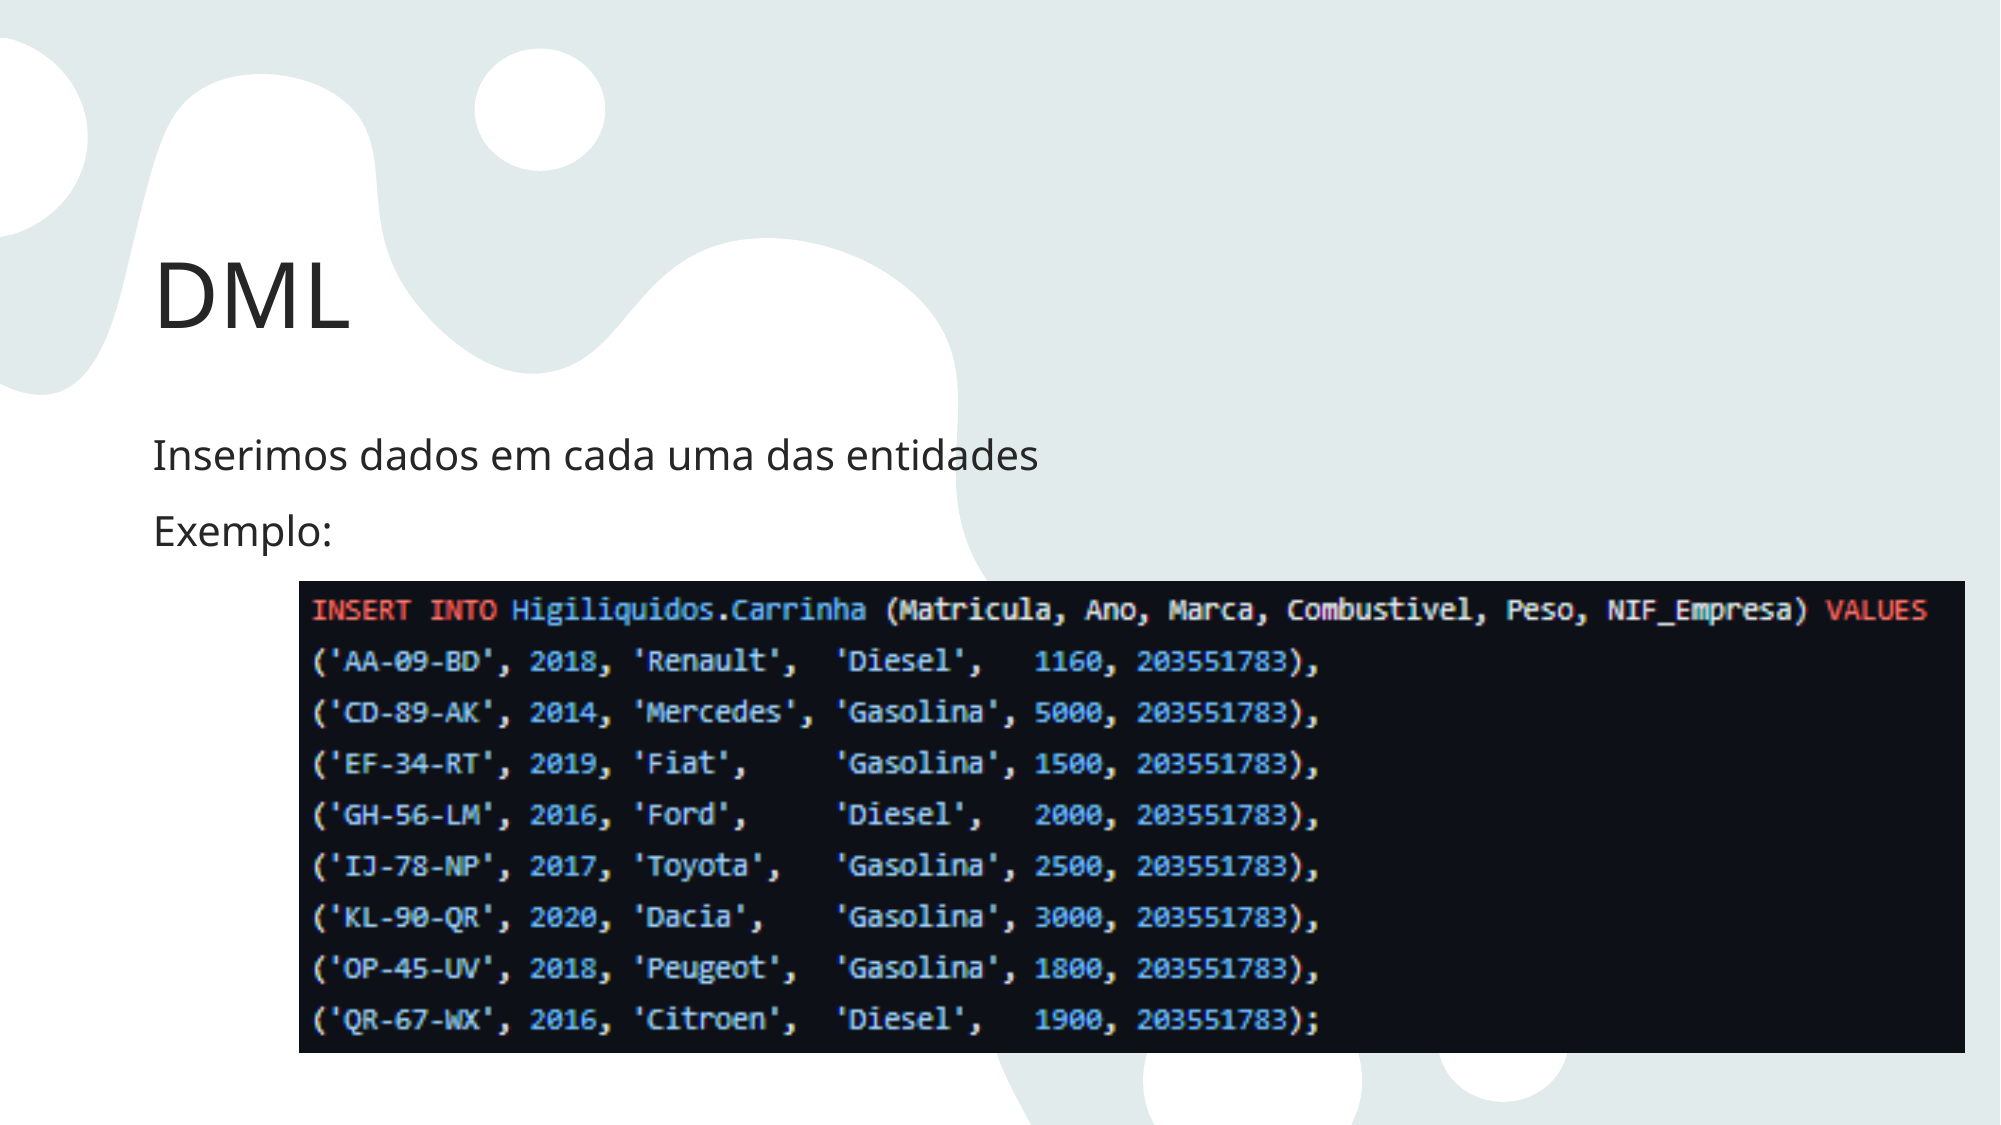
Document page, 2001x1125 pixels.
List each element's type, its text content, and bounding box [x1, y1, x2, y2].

title DML [138, 132, 1483, 355]
picture [299, 581, 1965, 1053]
list Inserimos dados em cada uma das entidades Exemplo: [138, 392, 1483, 563]
